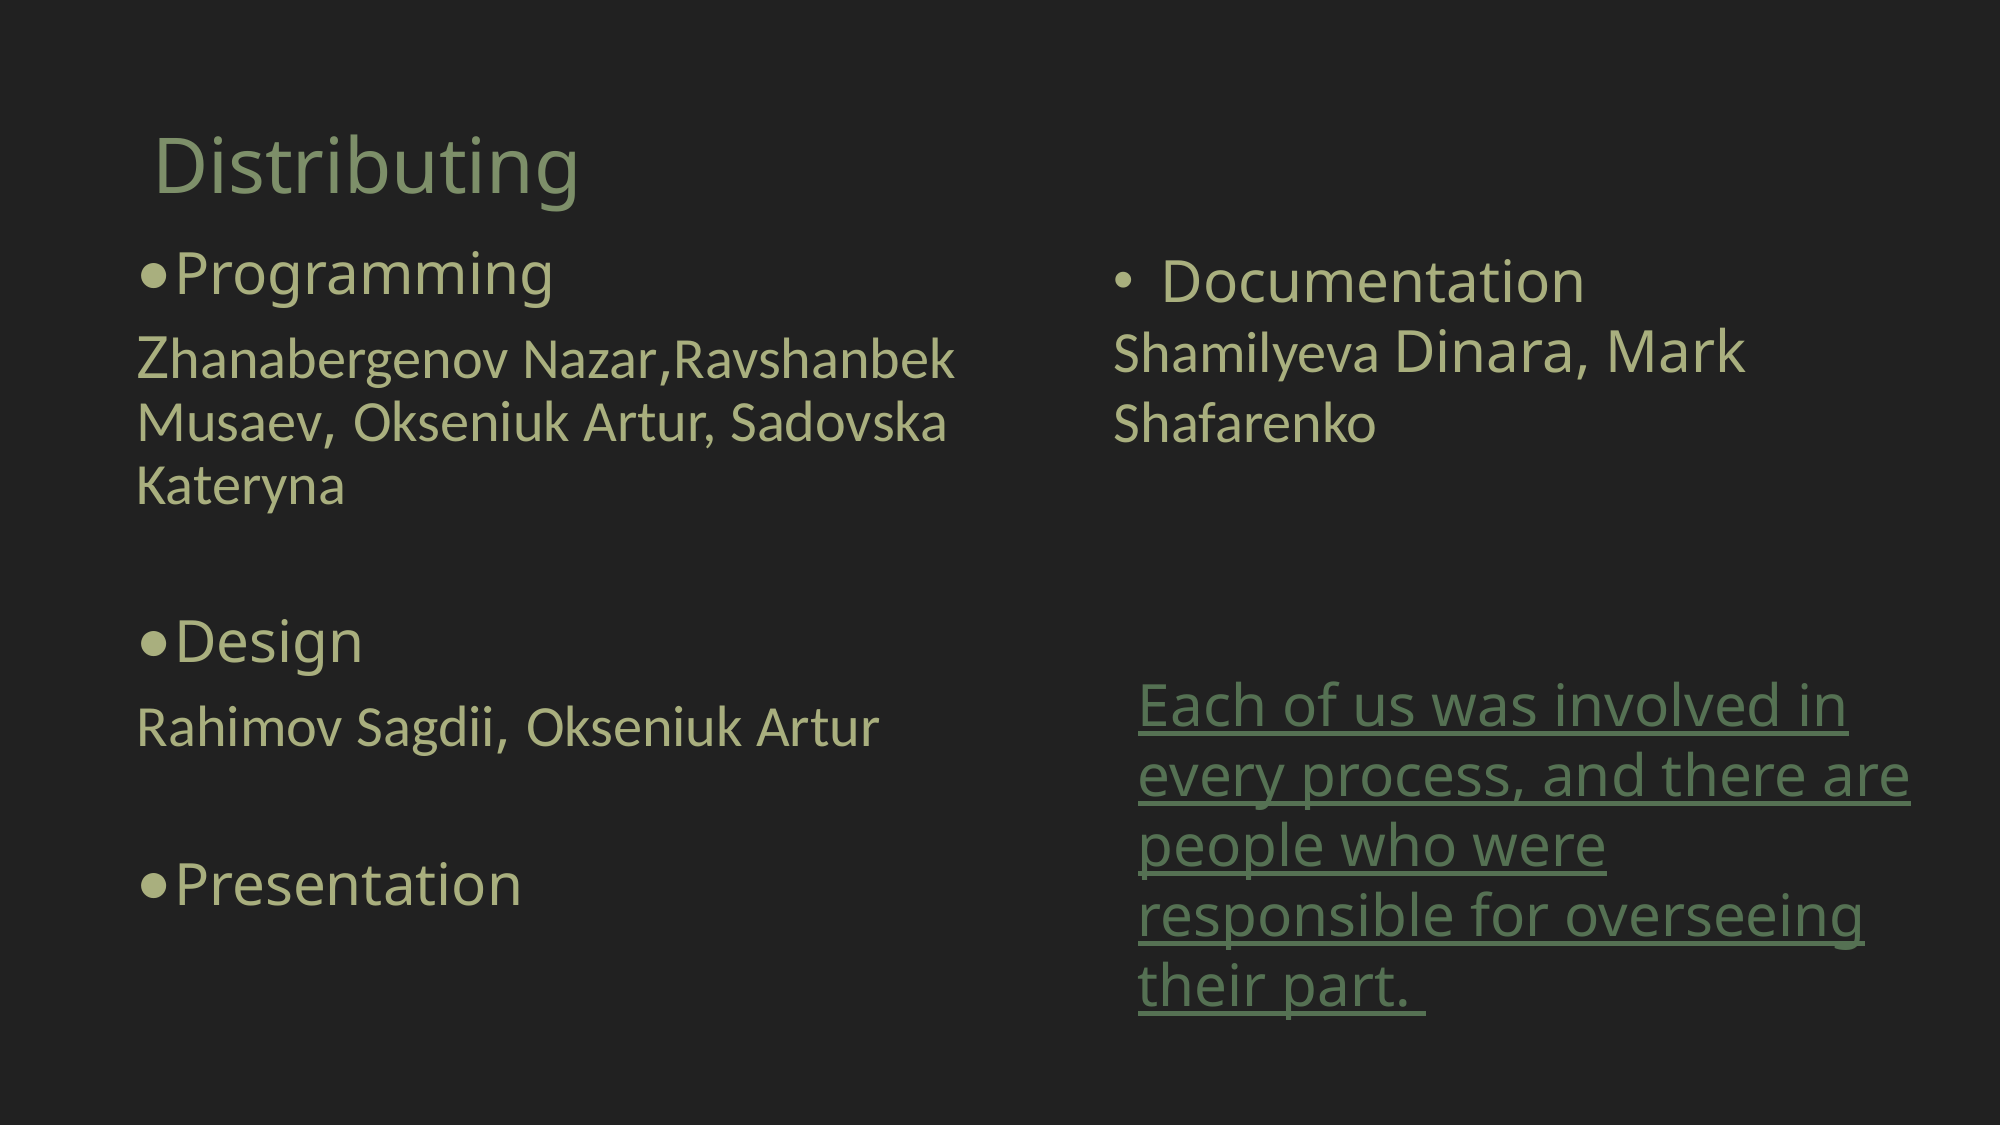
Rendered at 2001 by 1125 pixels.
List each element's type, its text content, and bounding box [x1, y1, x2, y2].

list Programming Zhanabergenov Nazar,Ravshanbek Musaev, Okseniuk Artur, Sadovska Kateryna Design Rahimov Sagdii, Okseniuk Artur Presentation [121, 237, 1018, 1014]
text_box Each of us was involved in every process, and there are people who were responsible for overseeing their part. [1122, 661, 1932, 1026]
title Distributing [137, 59, 1863, 278]
text_box Documentation Shamilyeva Dinara, Mark Shafarenko [1098, 237, 1782, 508]
